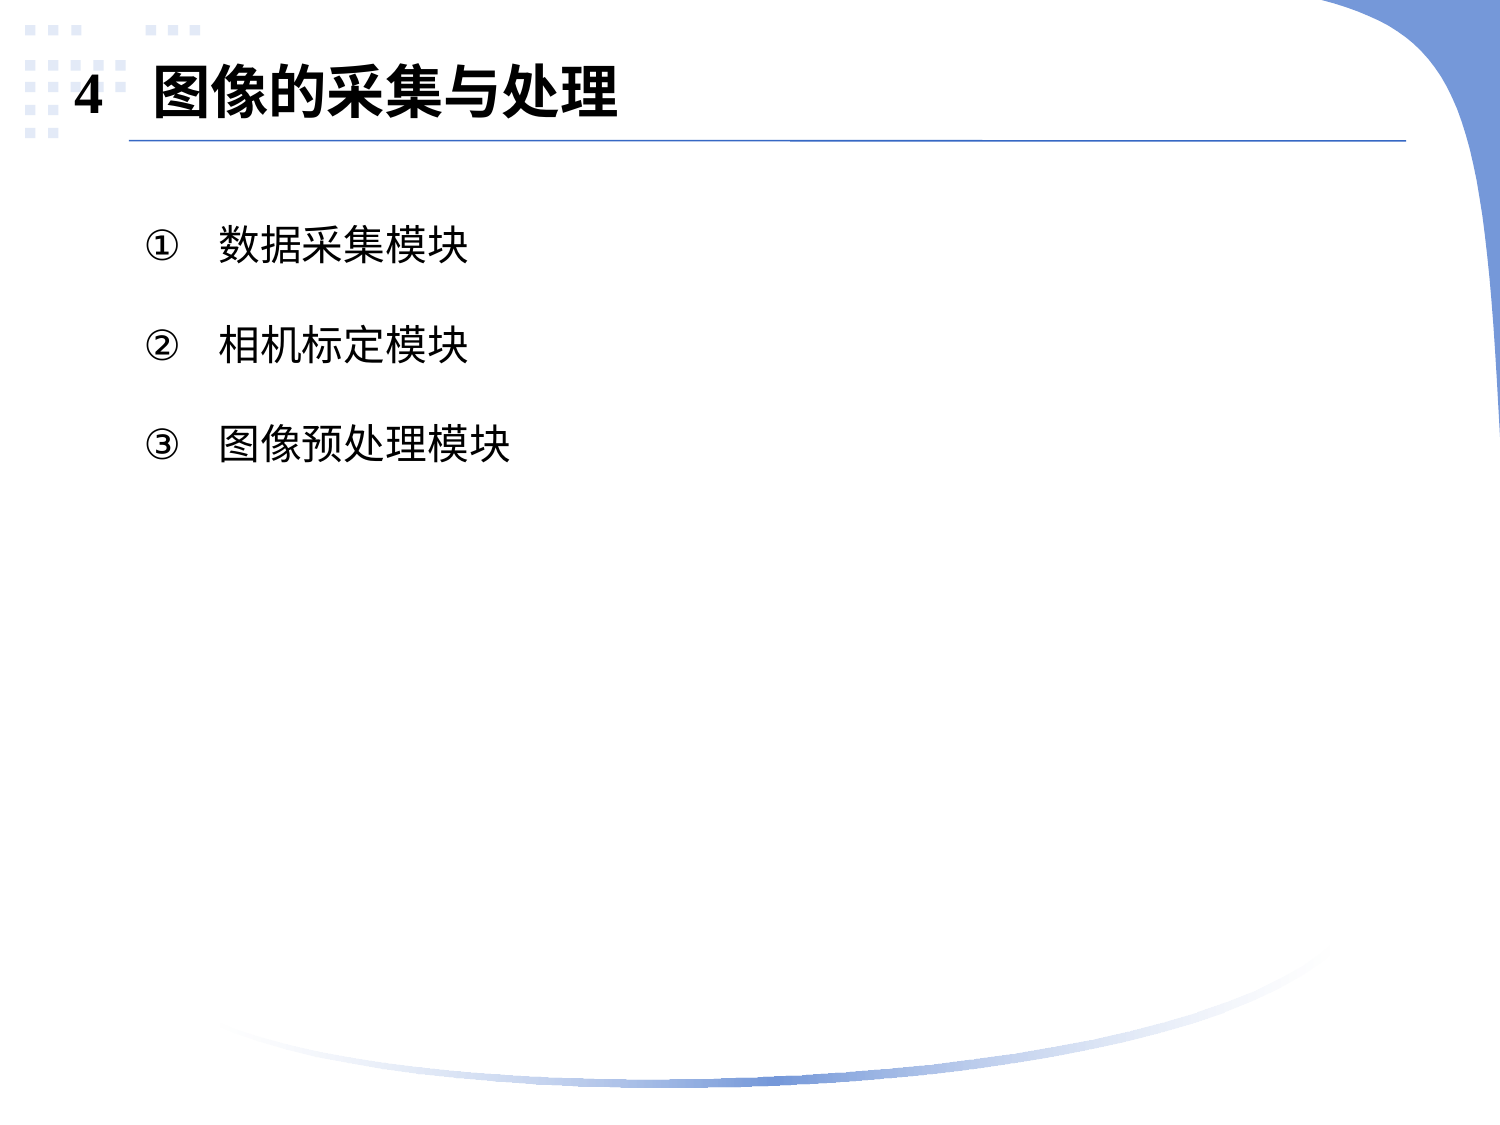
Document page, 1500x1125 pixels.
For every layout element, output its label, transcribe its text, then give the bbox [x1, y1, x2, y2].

text_box 4 图像的采集与处理 [59, 40, 1248, 141]
text_box 数据采集模块 相机标定模块 图像预处理模块 [128, 160, 1211, 476]
